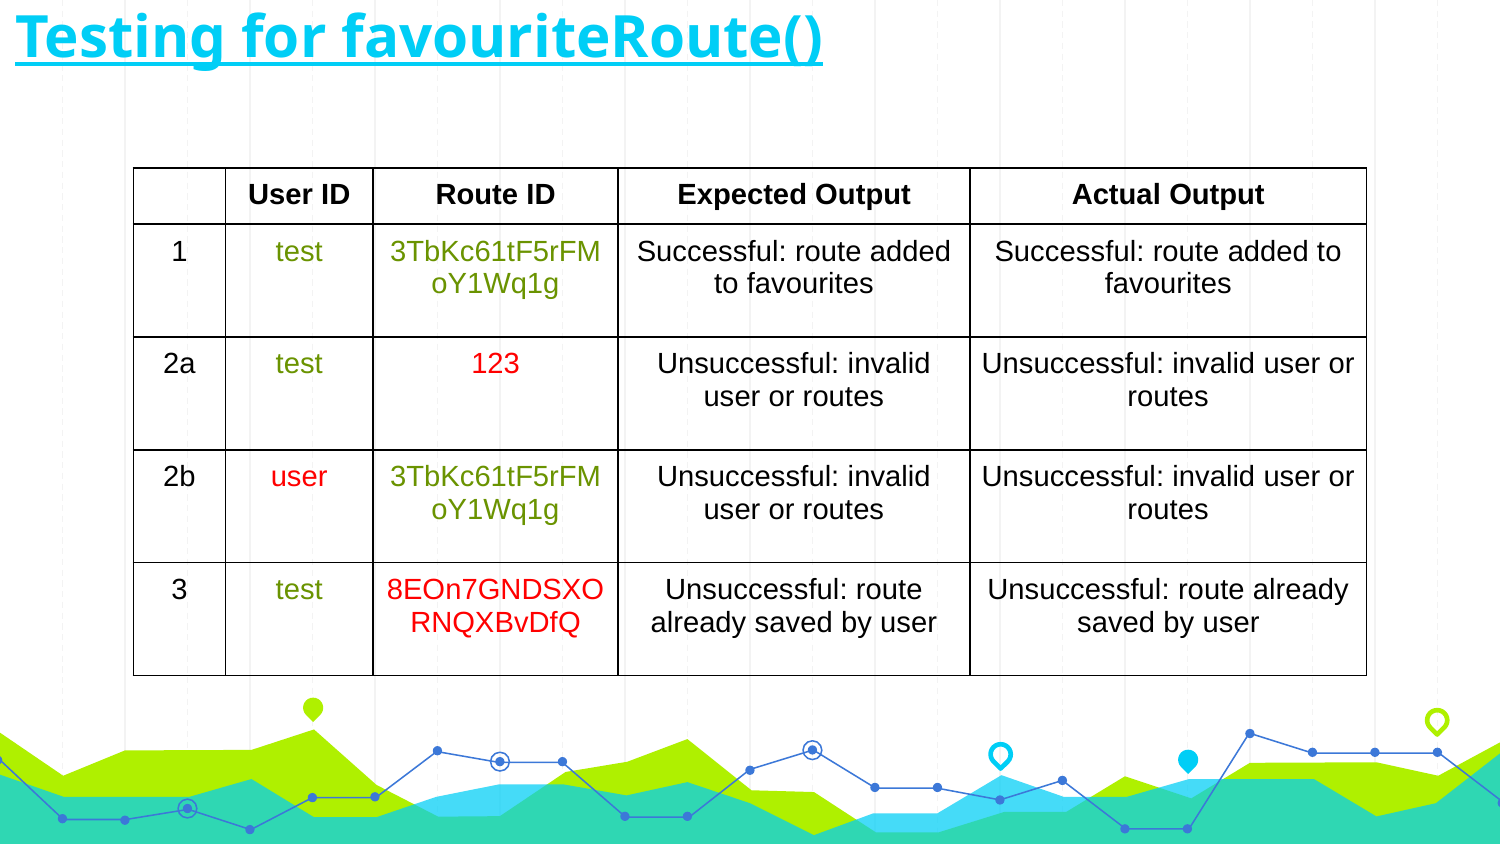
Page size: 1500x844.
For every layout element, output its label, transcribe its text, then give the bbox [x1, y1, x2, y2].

table_cell Unsuccessful: invalid user or routes [971, 338, 1366, 449]
table_cell Unsuccessful: route already saved by user [971, 563, 1366, 675]
table_cell 3TbKc61tF5rFMoY1Wq1g [374, 225, 617, 336]
table_cell Unsuccessful: invalid user or routes [971, 451, 1366, 562]
table_header Actual Output [971, 169, 1366, 223]
table_cell test [226, 225, 372, 336]
table_cell 3TbKc61tF5rFMoY1Wq1g [374, 451, 617, 562]
table_cell Successful: route added to favourites [619, 225, 969, 336]
table_header User ID [226, 169, 372, 223]
table_cell 1 [134, 225, 225, 336]
table_cell Unsuccessful: invalid user or routes [619, 451, 969, 562]
table_header Expected Output [619, 169, 969, 223]
table_cell 123 [374, 338, 617, 449]
table_cell 8EOn7GNDSXORNQXBvDfQ [374, 563, 617, 675]
title Testing for favouriteRoute() [0, 0, 1103, 84]
table_cell Unsuccessful: invalid user or routes [619, 338, 969, 449]
table_cell 3 [134, 563, 225, 675]
table_cell 2b [134, 451, 225, 562]
table_cell test [226, 338, 372, 449]
table_cell Unsuccessful: route already saved by user [619, 563, 969, 675]
table_cell 2a [134, 338, 225, 449]
table_cell test [226, 563, 372, 675]
table_header [134, 169, 225, 223]
table_cell Successful: route added to favourites [971, 225, 1366, 336]
table_header Route ID [374, 169, 617, 223]
table_cell user [226, 451, 372, 562]
